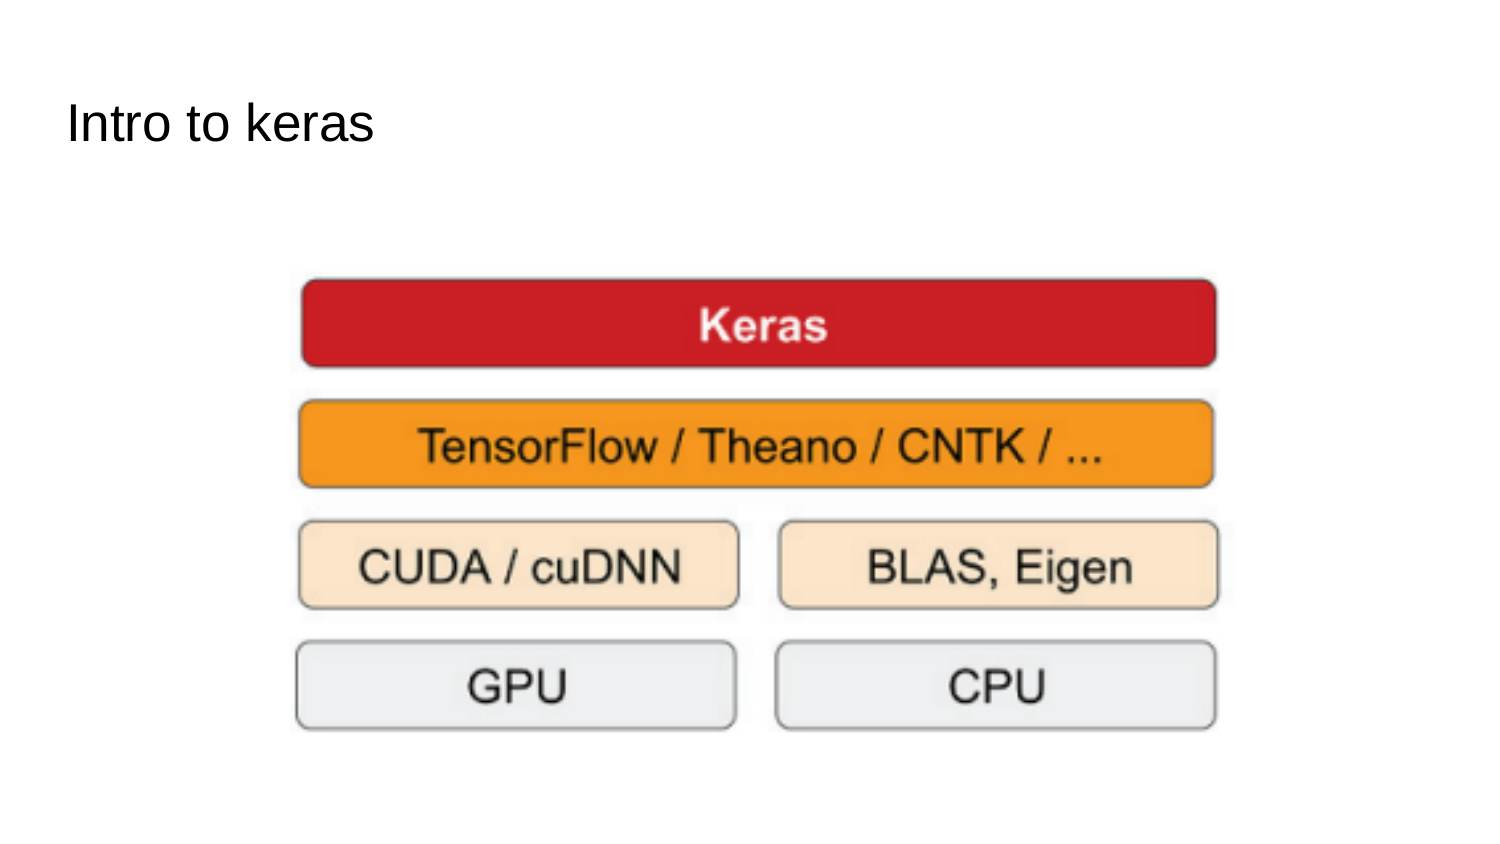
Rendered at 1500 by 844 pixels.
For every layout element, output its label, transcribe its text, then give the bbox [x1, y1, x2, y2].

title Intro to keras [51, 72, 1449, 167]
picture [238, 238, 1262, 747]
